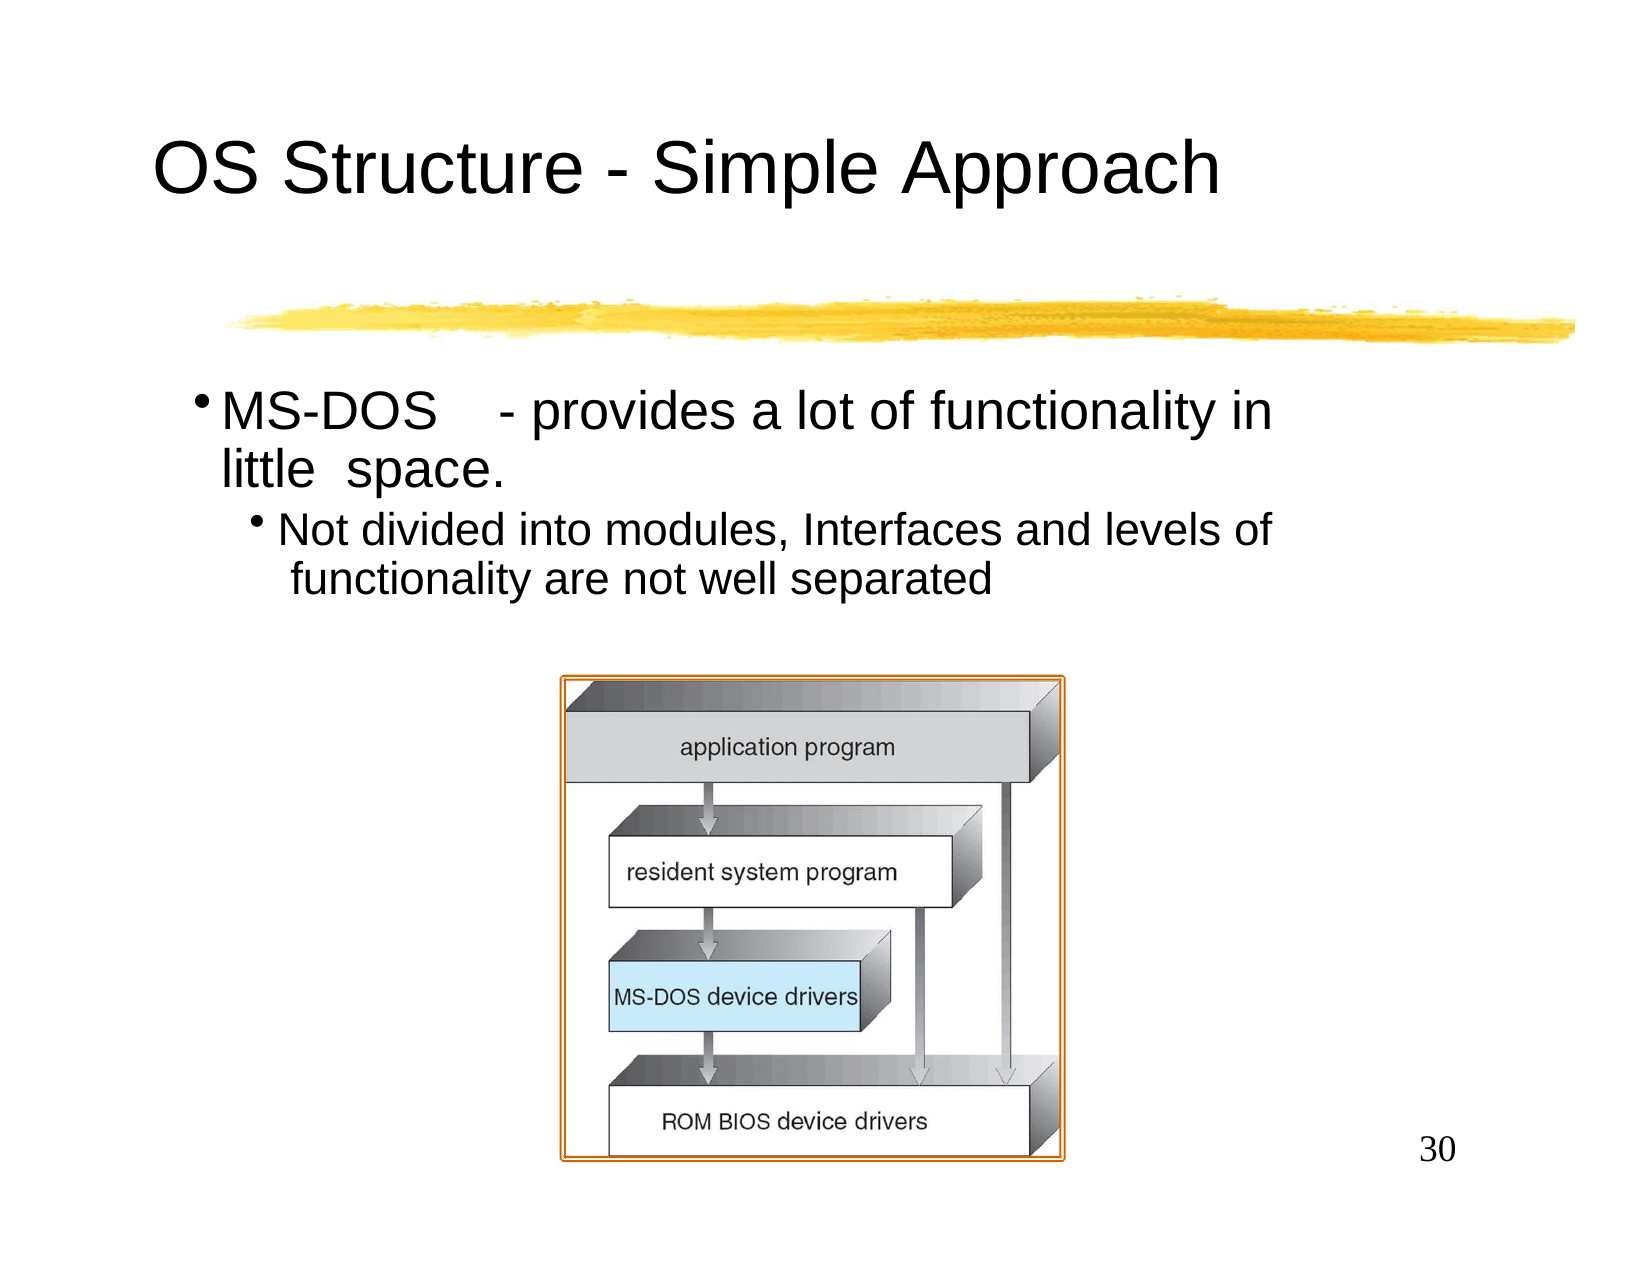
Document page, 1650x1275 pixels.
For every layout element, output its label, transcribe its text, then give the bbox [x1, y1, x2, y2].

picture [224, 289, 1575, 345]
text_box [559, 674, 1066, 1163]
text_box MS-DOS - provides a lot of functionality in little space. Not divided into modules, Interfaces and levels of functionality are not well separated [191, 371, 1357, 604]
slide_number 30 [1417, 1126, 1463, 1275]
title OS Structure - Simple Approach [150, 116, 1227, 332]
